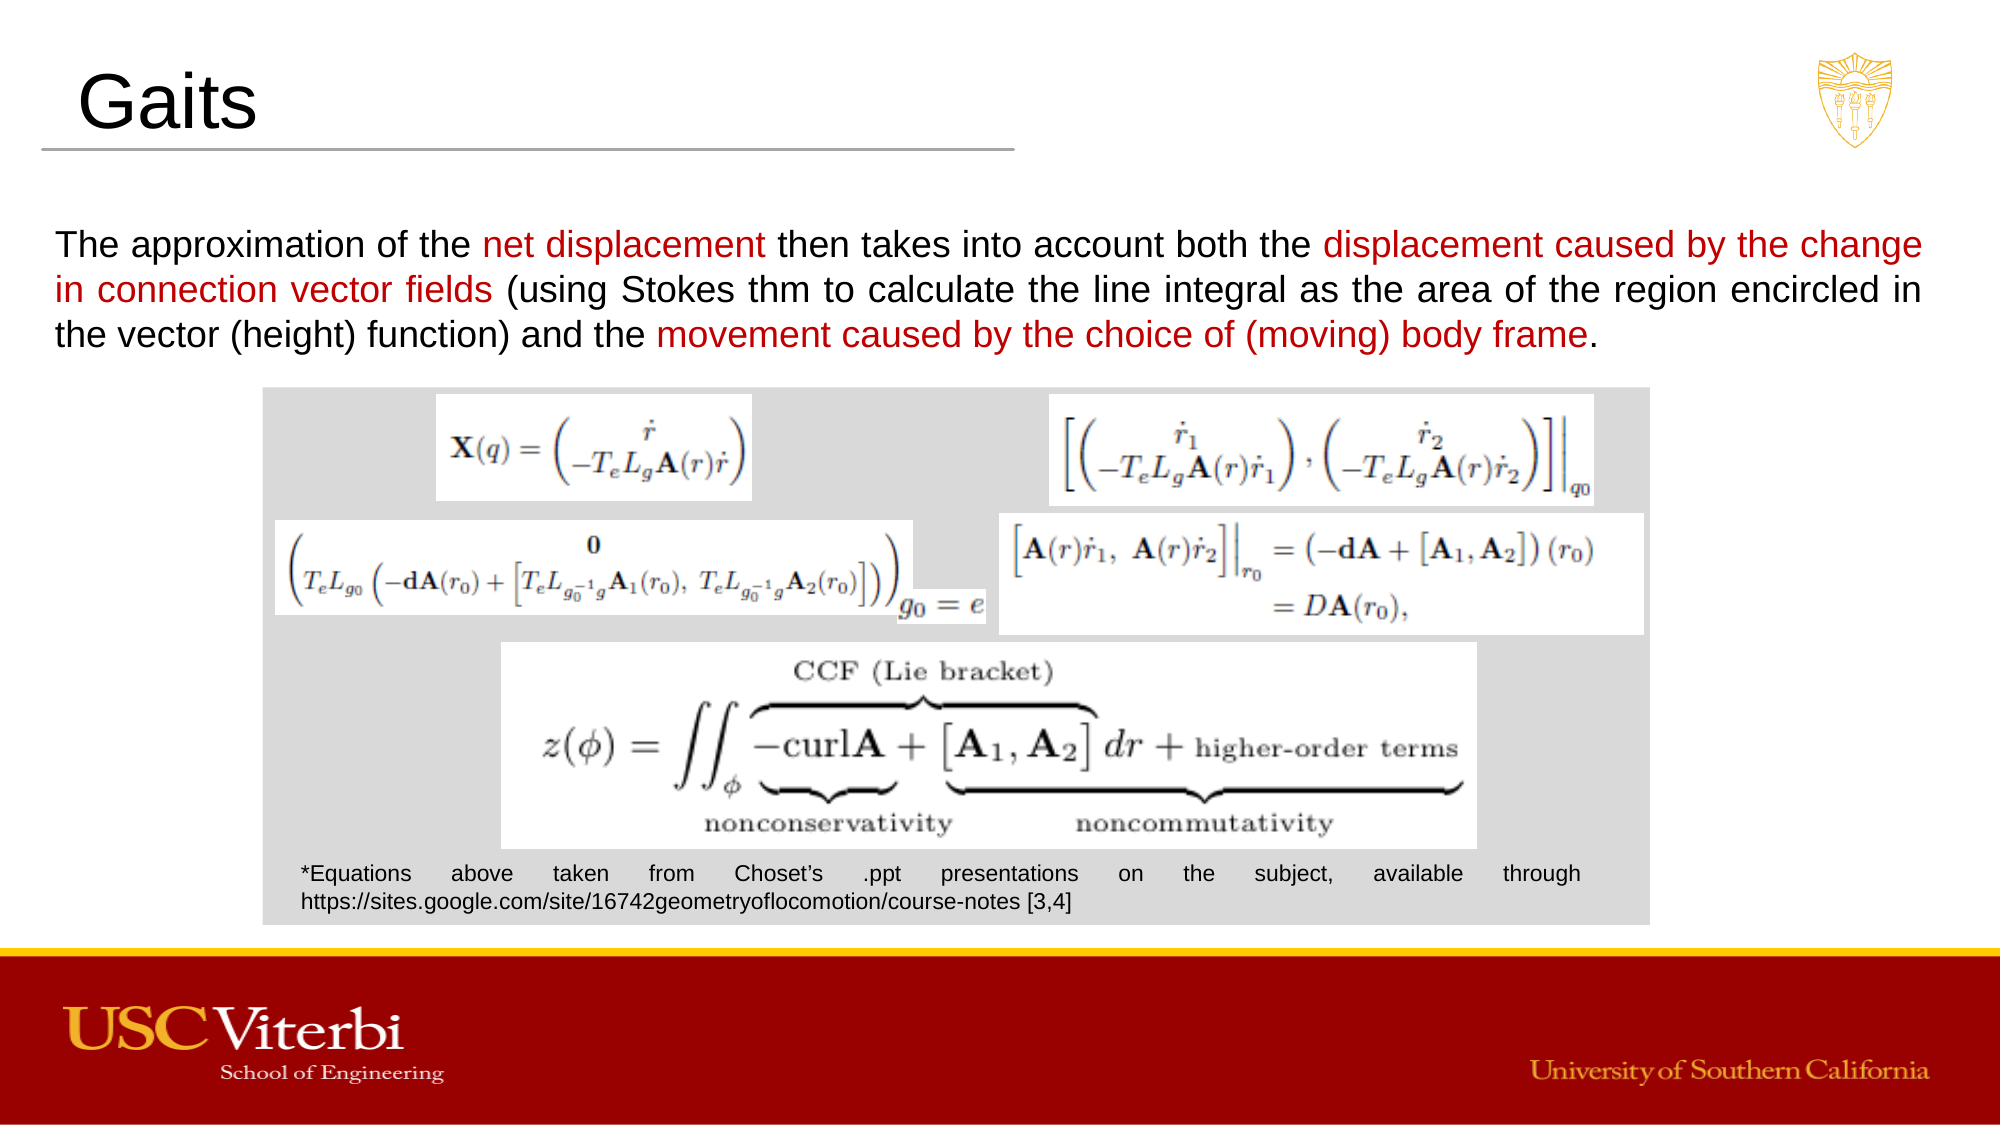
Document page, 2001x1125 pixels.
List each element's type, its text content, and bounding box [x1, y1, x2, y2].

text_box [260, 385, 1652, 927]
picture [500, 641, 1477, 849]
text_box *Equations above taken from Choset’s .ppt presentations on the subject, available through https://sites.google.com/site/16742geometryoflocomotion/course-notes [3,4] [286, 851, 1597, 922]
picture [1530, 1059, 1930, 1086]
text_box The approximation of the net displacement then takes into account both the displacement caused by the change in connection vector fields (using Stokes thm to calculate the line integral as the area of the region encircled in the vector (height) function) and the movement caused by the choice of (moving) body frame. [40, 212, 1938, 363]
subtitle Gaits [62, 45, 1763, 150]
picture [436, 393, 752, 501]
picture [1049, 394, 1594, 507]
picture [63, 1006, 445, 1084]
picture [275, 520, 986, 625]
picture [1793, 38, 1917, 162]
picture [999, 513, 1644, 635]
